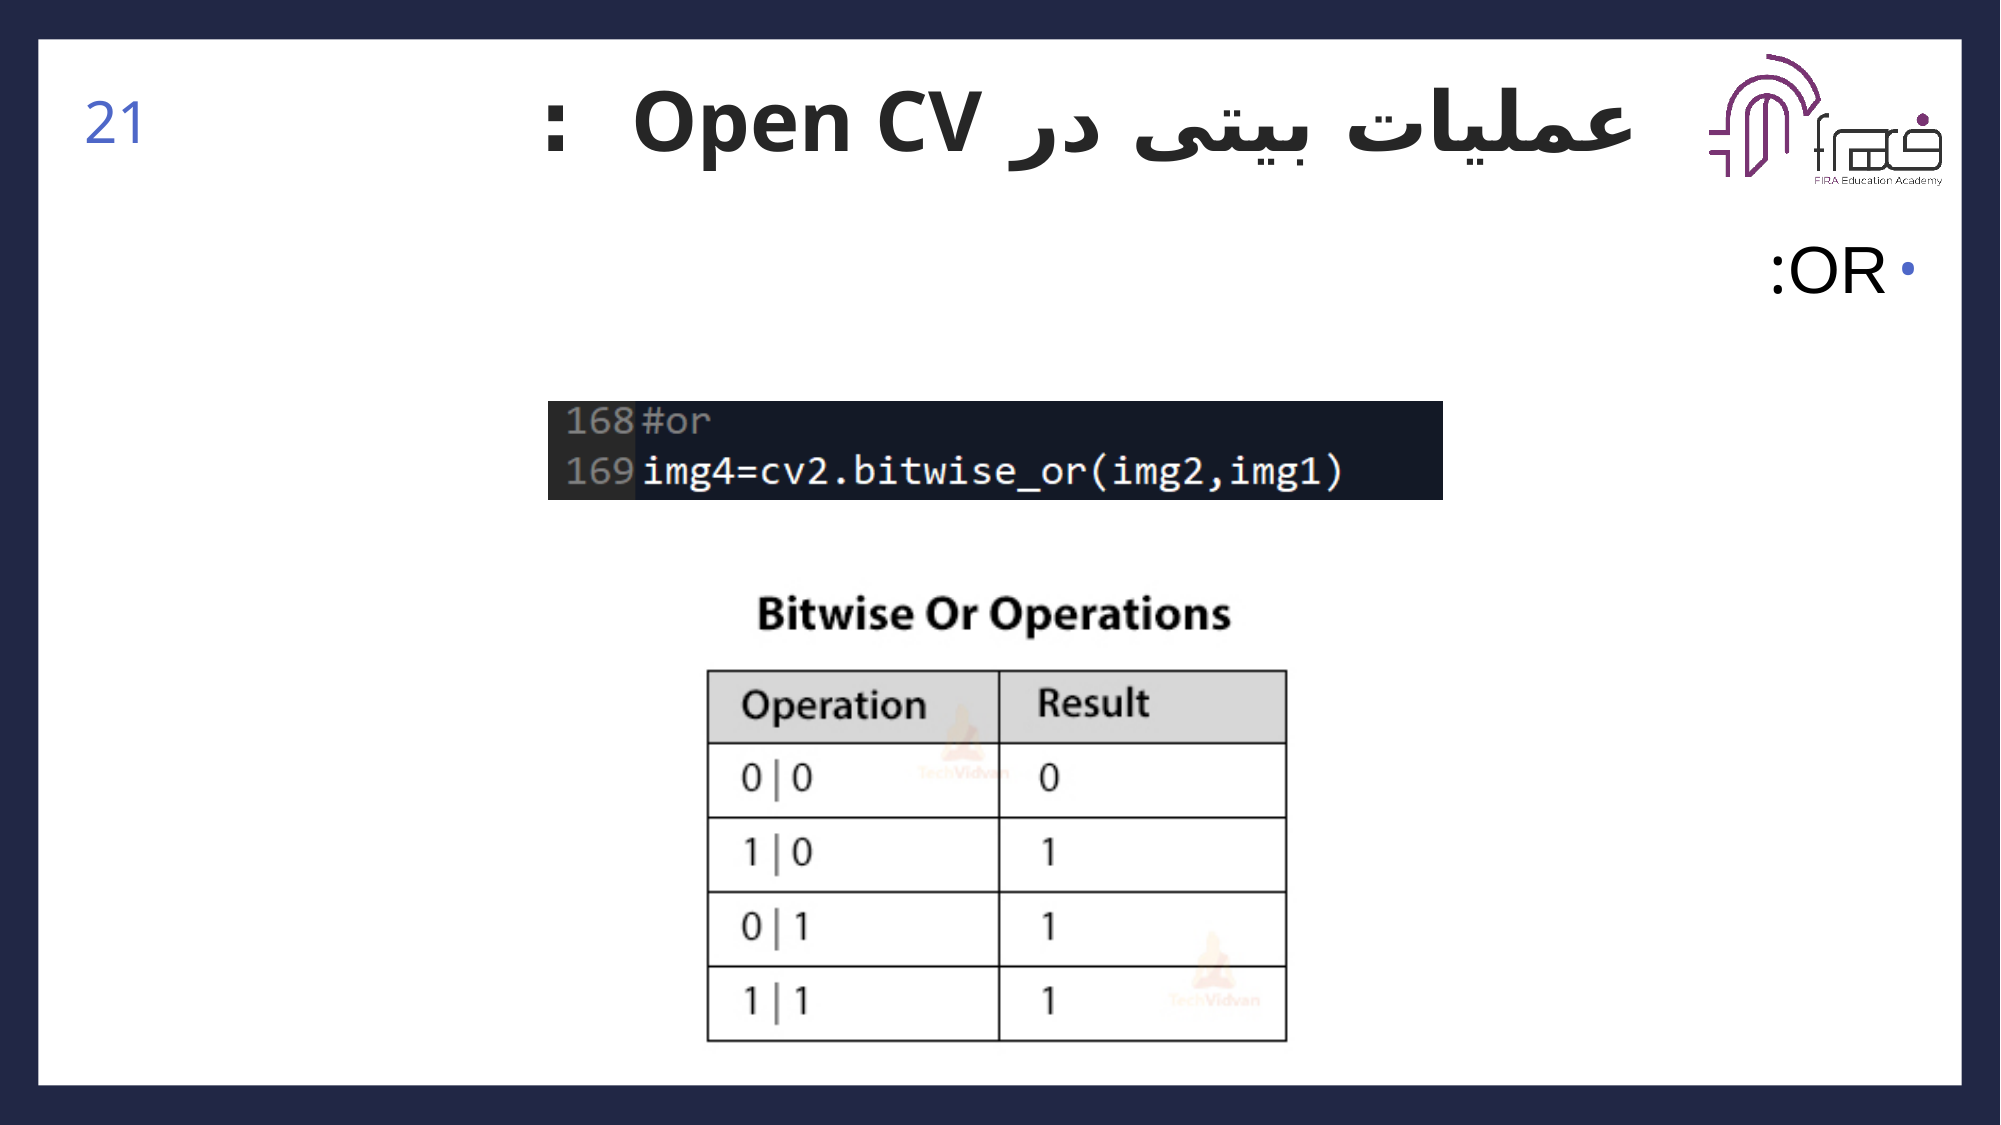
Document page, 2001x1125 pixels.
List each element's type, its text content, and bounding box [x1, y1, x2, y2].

title عملیات بیتی در Open CV : [176, 67, 1655, 183]
list OR: [50, 205, 1942, 339]
slide_number 21 [50, 67, 166, 183]
picture [650, 562, 1341, 1068]
picture [548, 401, 1443, 500]
picture [1709, 54, 1942, 186]
